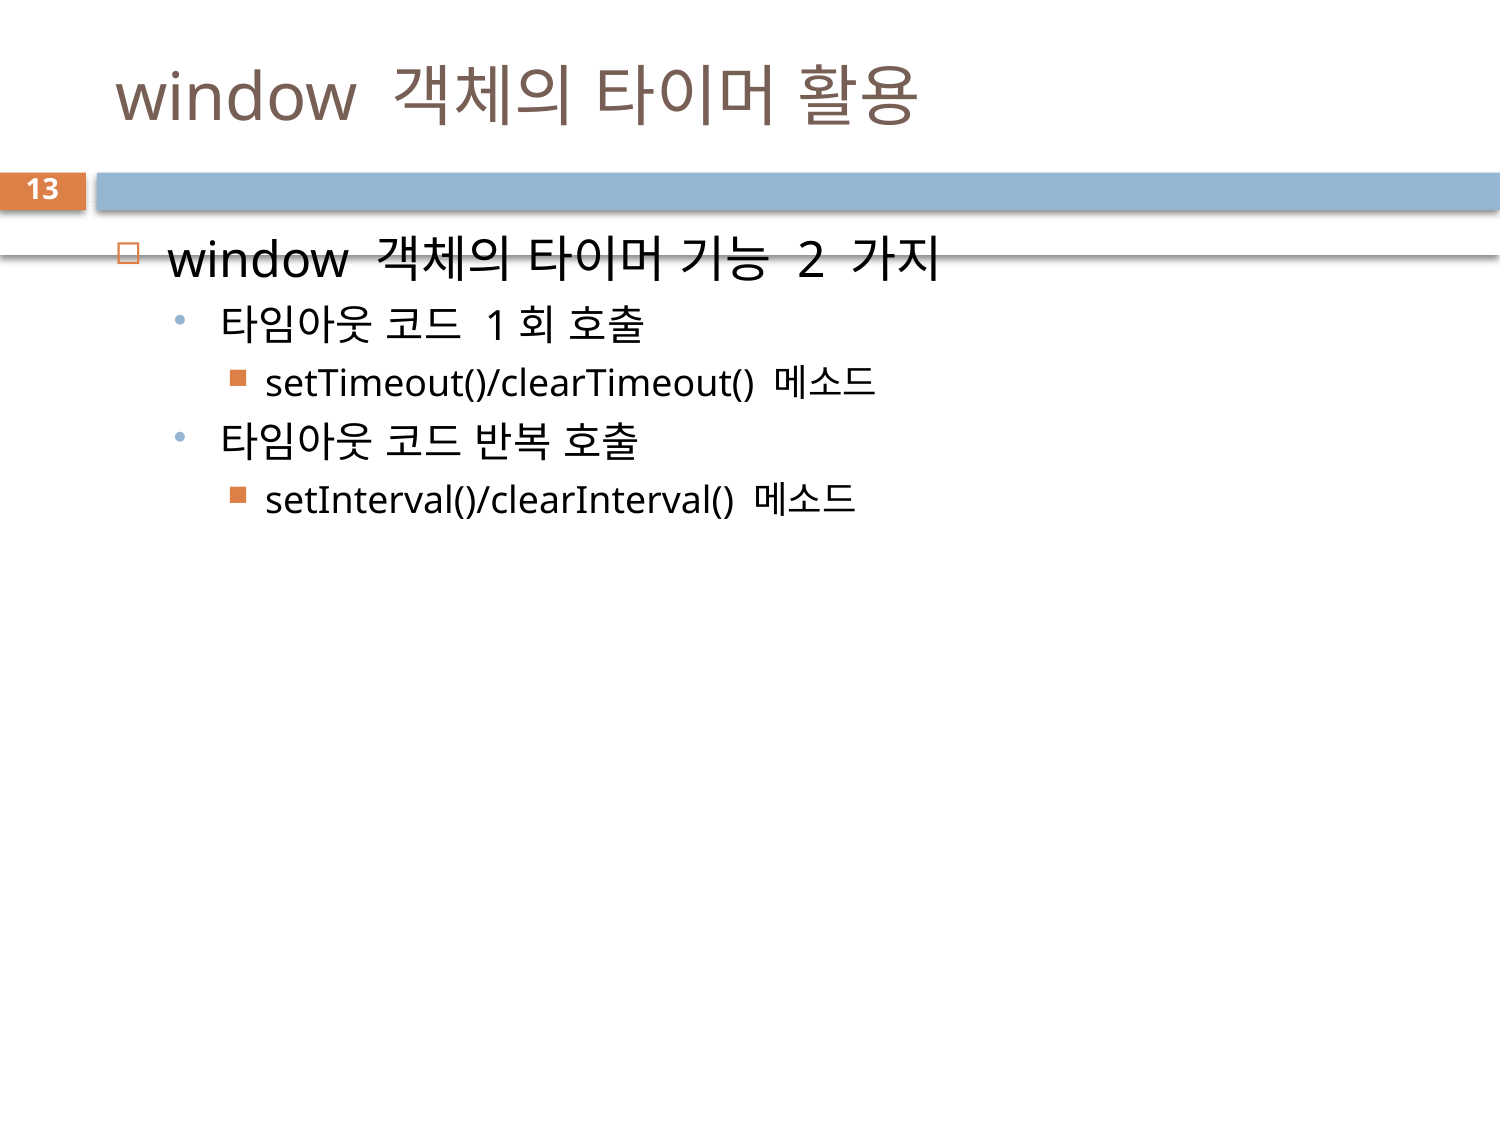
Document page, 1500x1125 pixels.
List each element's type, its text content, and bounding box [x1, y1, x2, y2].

list window 객체의 타이머 기능 2 가지 타임아웃 코드 1회 호출 setTimeout()/clearTimeout() 메소드 타임아웃 코드 반복 호출 setInterval()/clearInterval() 메소드 [100, 219, 1438, 1047]
title window 객체의 타이머 활용 [100, 37, 1438, 149]
slide_number 13 [0, 170, 87, 211]
